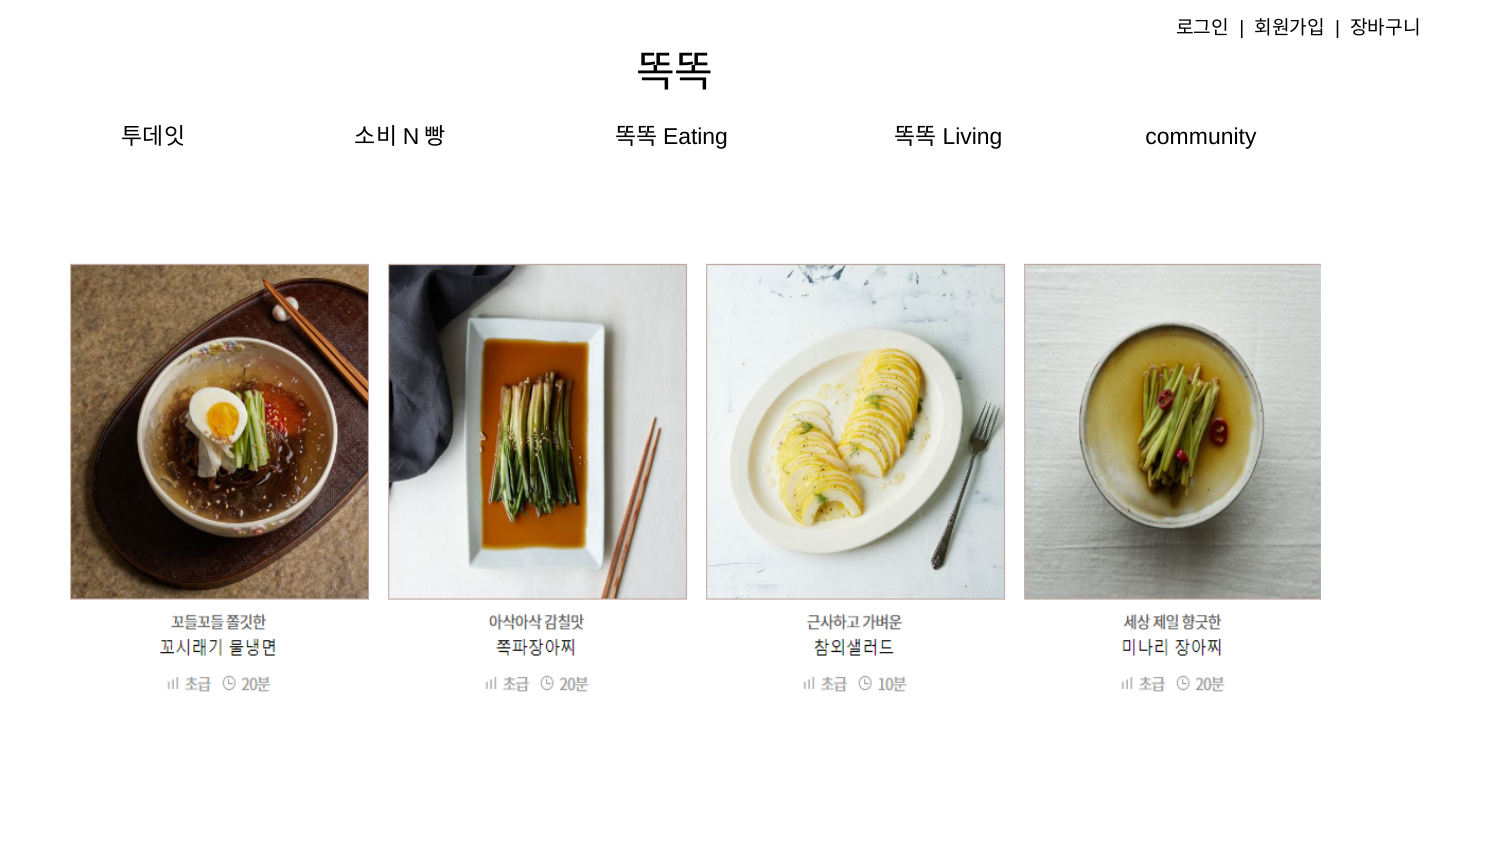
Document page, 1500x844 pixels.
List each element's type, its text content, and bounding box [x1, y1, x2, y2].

title community [1129, 107, 1273, 161]
title 똑똑Living [871, 107, 1026, 161]
title 똑똑Eating [575, 107, 768, 161]
title 로그인 | 회원가입 | 장바구니 [1161, 0, 1450, 64]
title 소비N빵 [328, 107, 473, 161]
picture [50, 214, 1340, 720]
title 똑똑 [620, 29, 741, 94]
title 투데잇 [81, 107, 226, 161]
